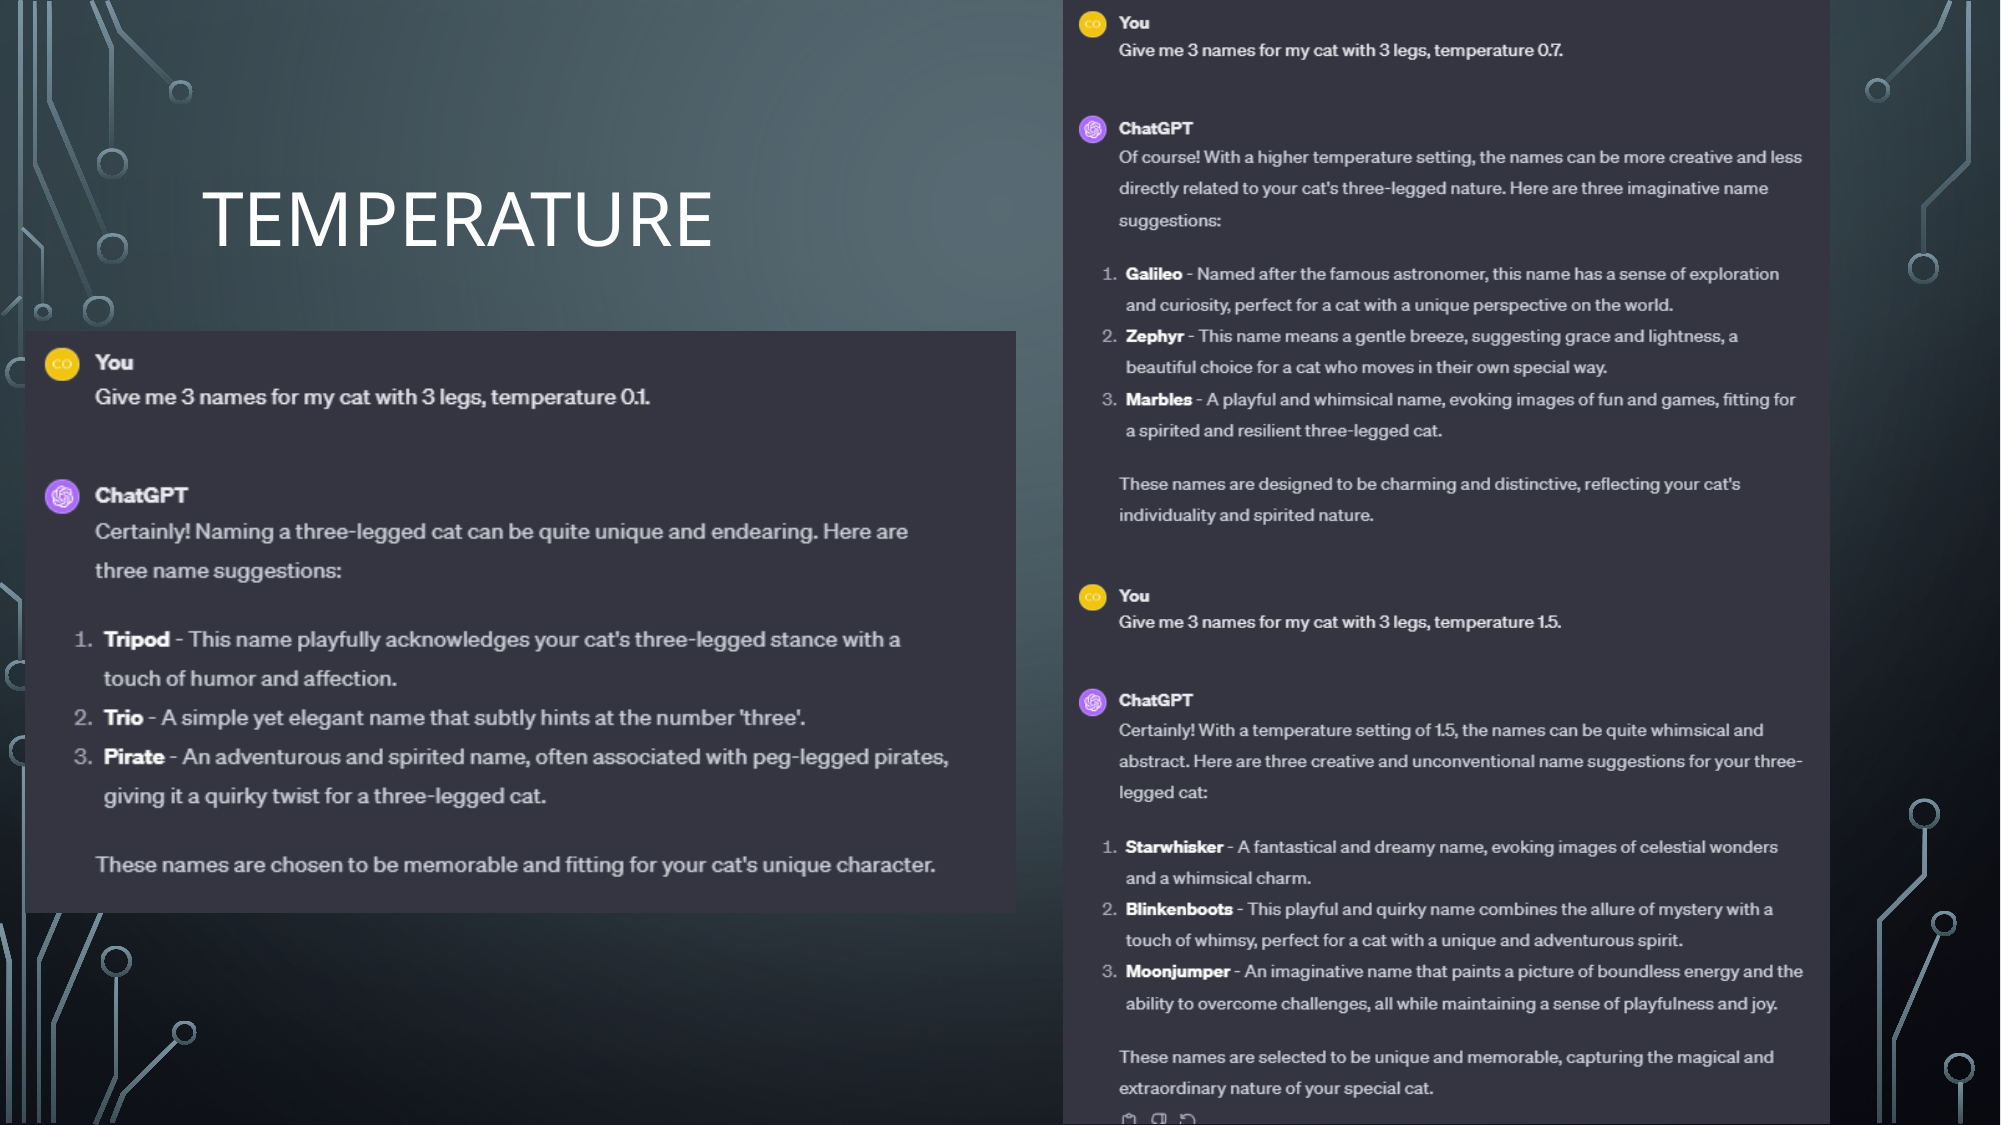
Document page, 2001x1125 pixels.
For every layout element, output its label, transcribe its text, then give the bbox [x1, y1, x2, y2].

title temperature [187, 101, 1063, 344]
picture [1063, 0, 1830, 1125]
picture [24, 330, 1016, 913]
